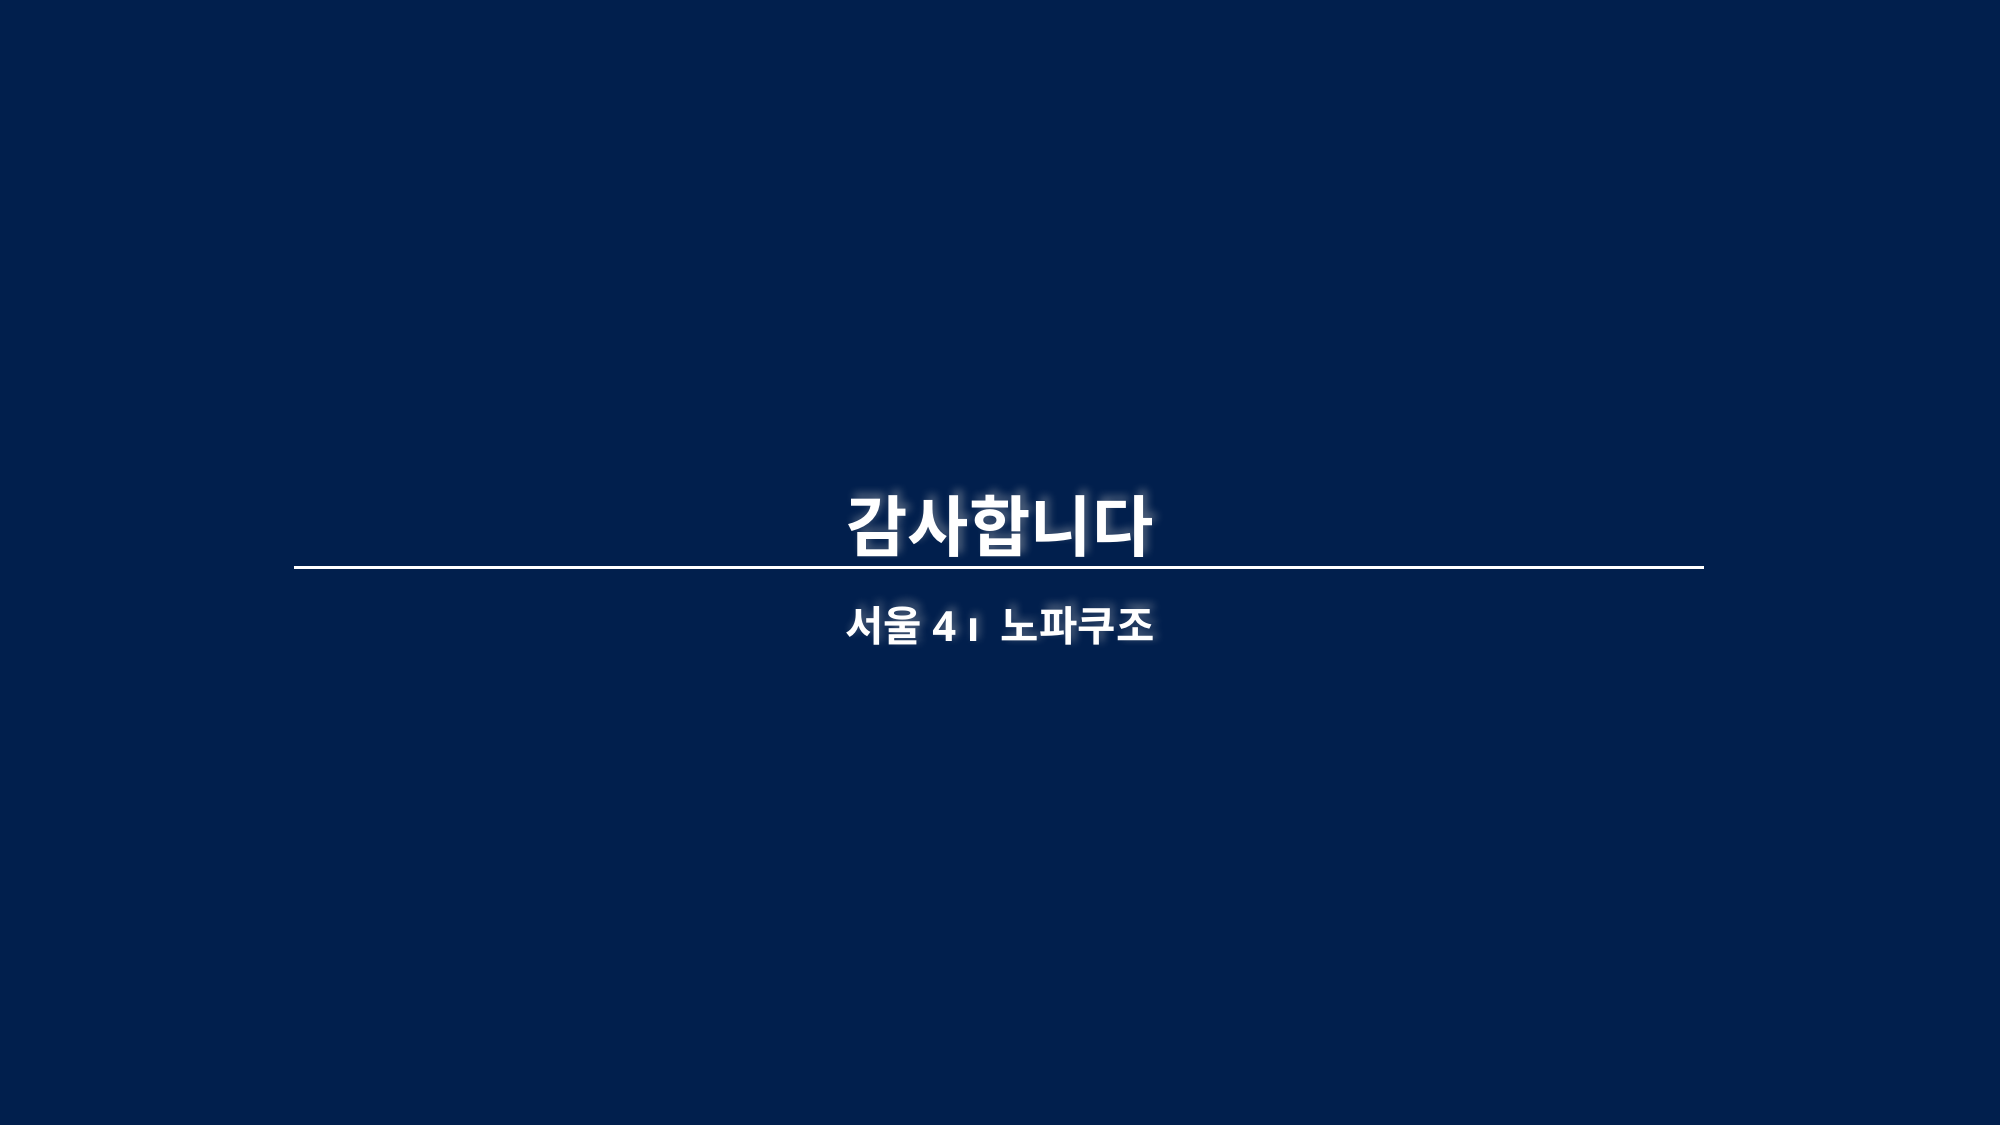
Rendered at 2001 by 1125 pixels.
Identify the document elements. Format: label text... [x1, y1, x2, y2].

text_box 감사합니다 [71, 437, 1929, 566]
text_box [0, 0, 2000, 1125]
text_box 서울4 ı 노파쿠조 [71, 567, 1929, 658]
